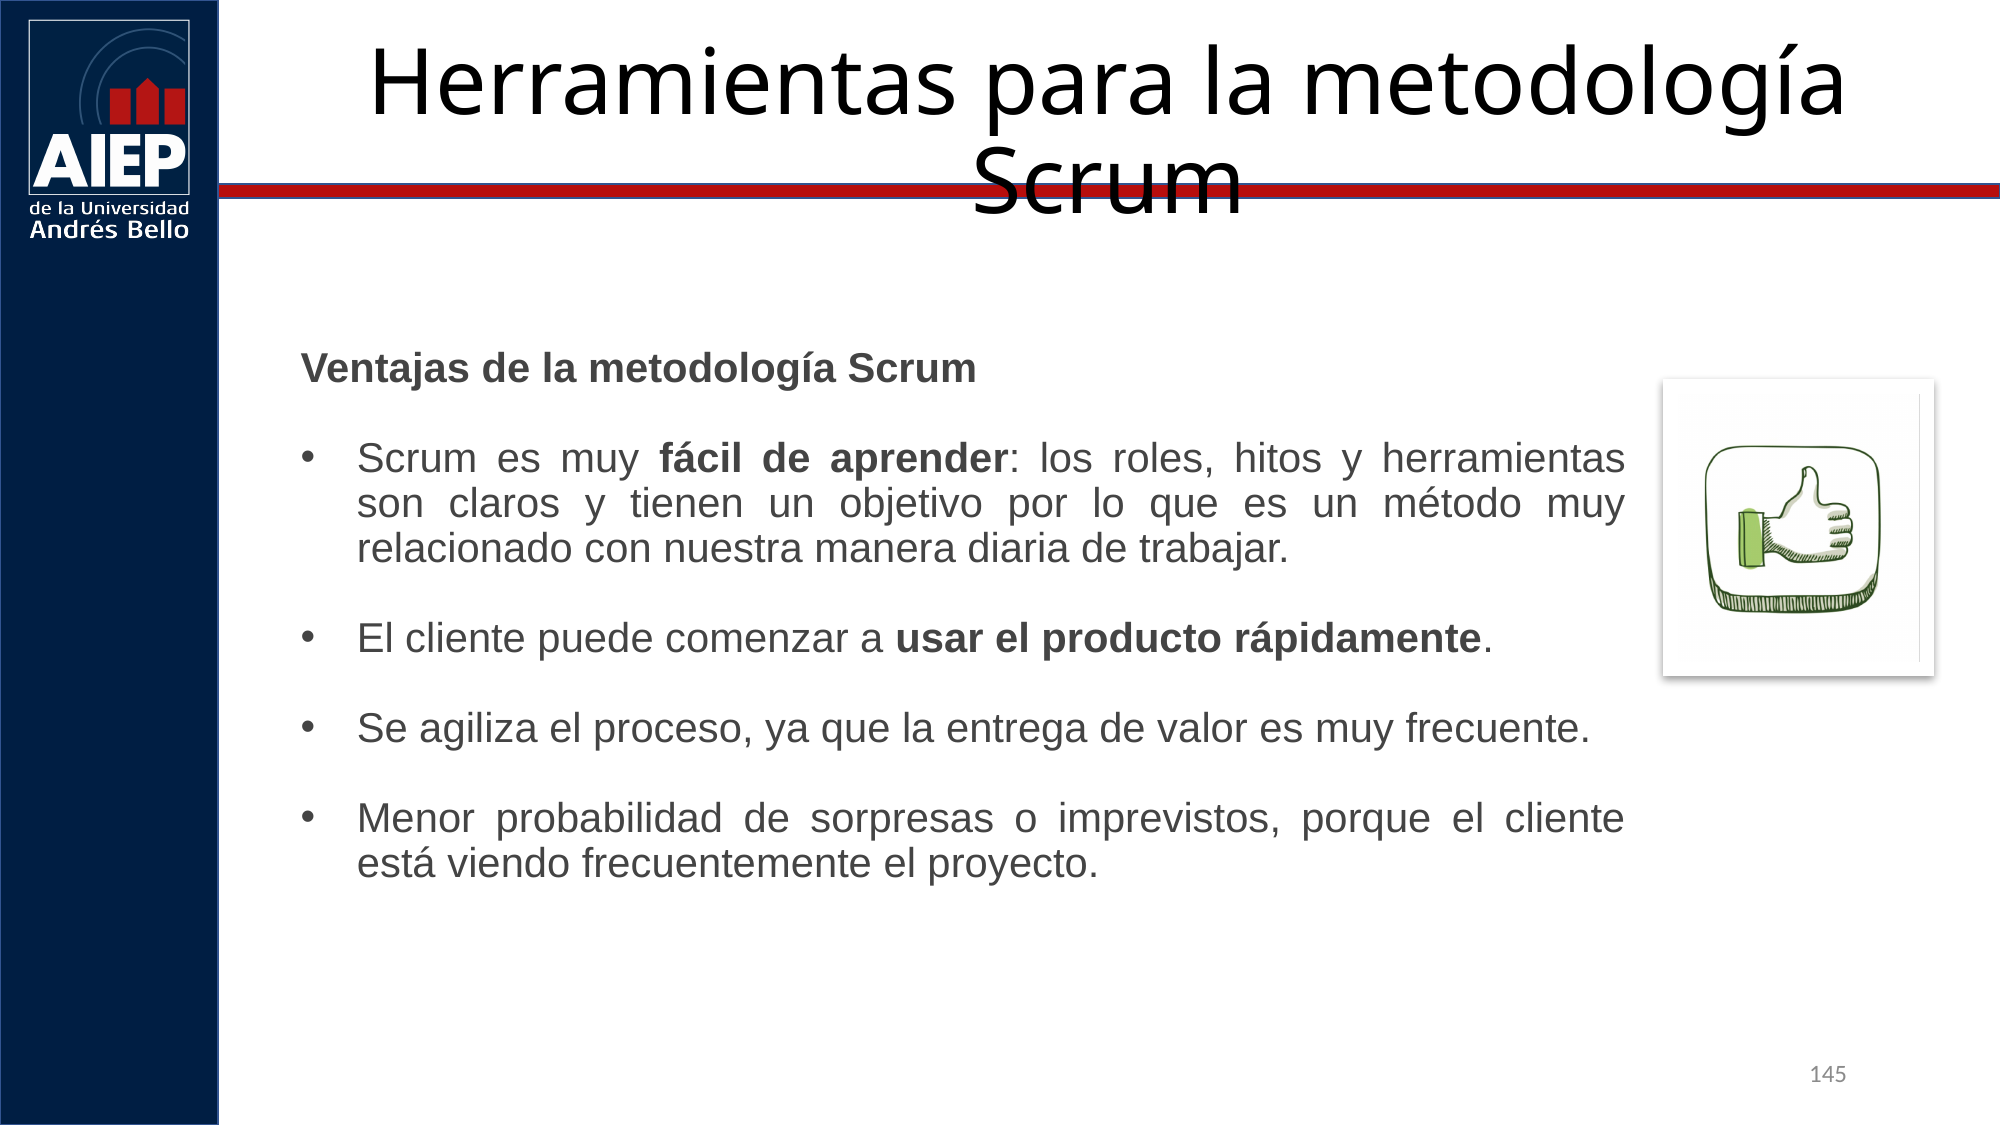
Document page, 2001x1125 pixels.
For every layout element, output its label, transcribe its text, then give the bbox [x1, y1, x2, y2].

text_box Herramientas para la metodología Scrum [239, 28, 1978, 156]
text_box [217, 183, 2000, 199]
picture [1677, 393, 1920, 662]
text_box [0, 0, 219, 1125]
text_box Ventajas de la metodología Scrum Scrum es muy fácil de aprender: los roles, hitos y herramientas son claros y tienen un objetivo por lo que es un método muy relacionado con nuestra manera diaria de trabajar. El cliente puede comenzar a usar el producto rápidamente. Se agiliza el proceso, ya que la entrega de valor es muy frecuente. Menor probabilidad de sorpresas o imprevistos, porque el cliente está viendo frecuentemente el proyecto. [285, 339, 1642, 896]
picture [19, 12, 199, 246]
slide_number 145 [1412, 1042, 1863, 1103]
